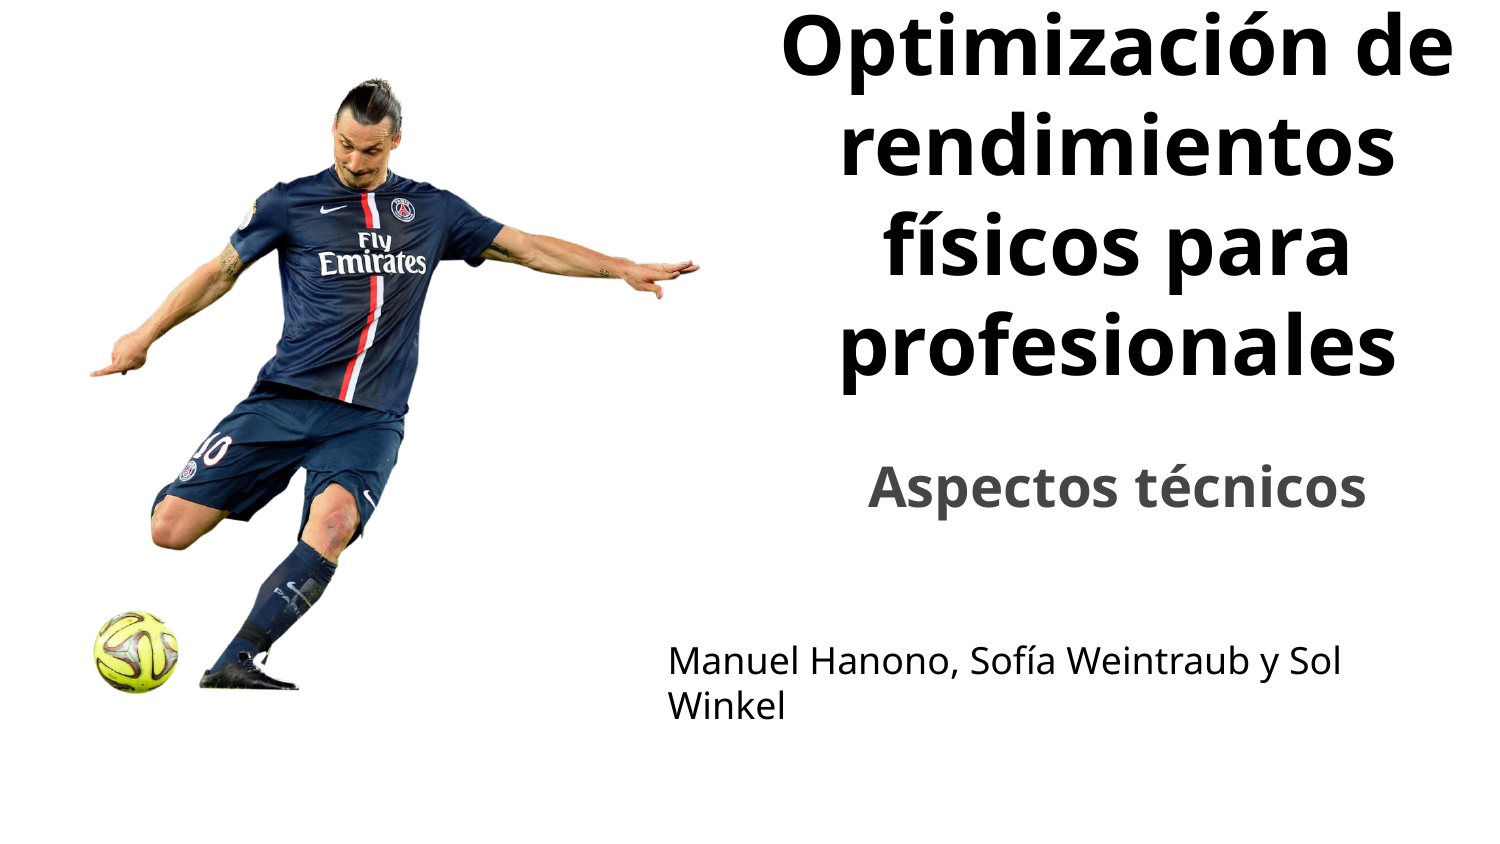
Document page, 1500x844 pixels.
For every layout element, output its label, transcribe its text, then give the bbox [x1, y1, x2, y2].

text_box Optimización de rendimientos físicos para profesionales [747, 70, 1489, 407]
subtitle Manuel Hanono, Sofía Weintraub y Sol Winkel [704, 622, 1467, 706]
picture [88, 74, 701, 703]
title Aspectos técnicos [767, 416, 1469, 534]
